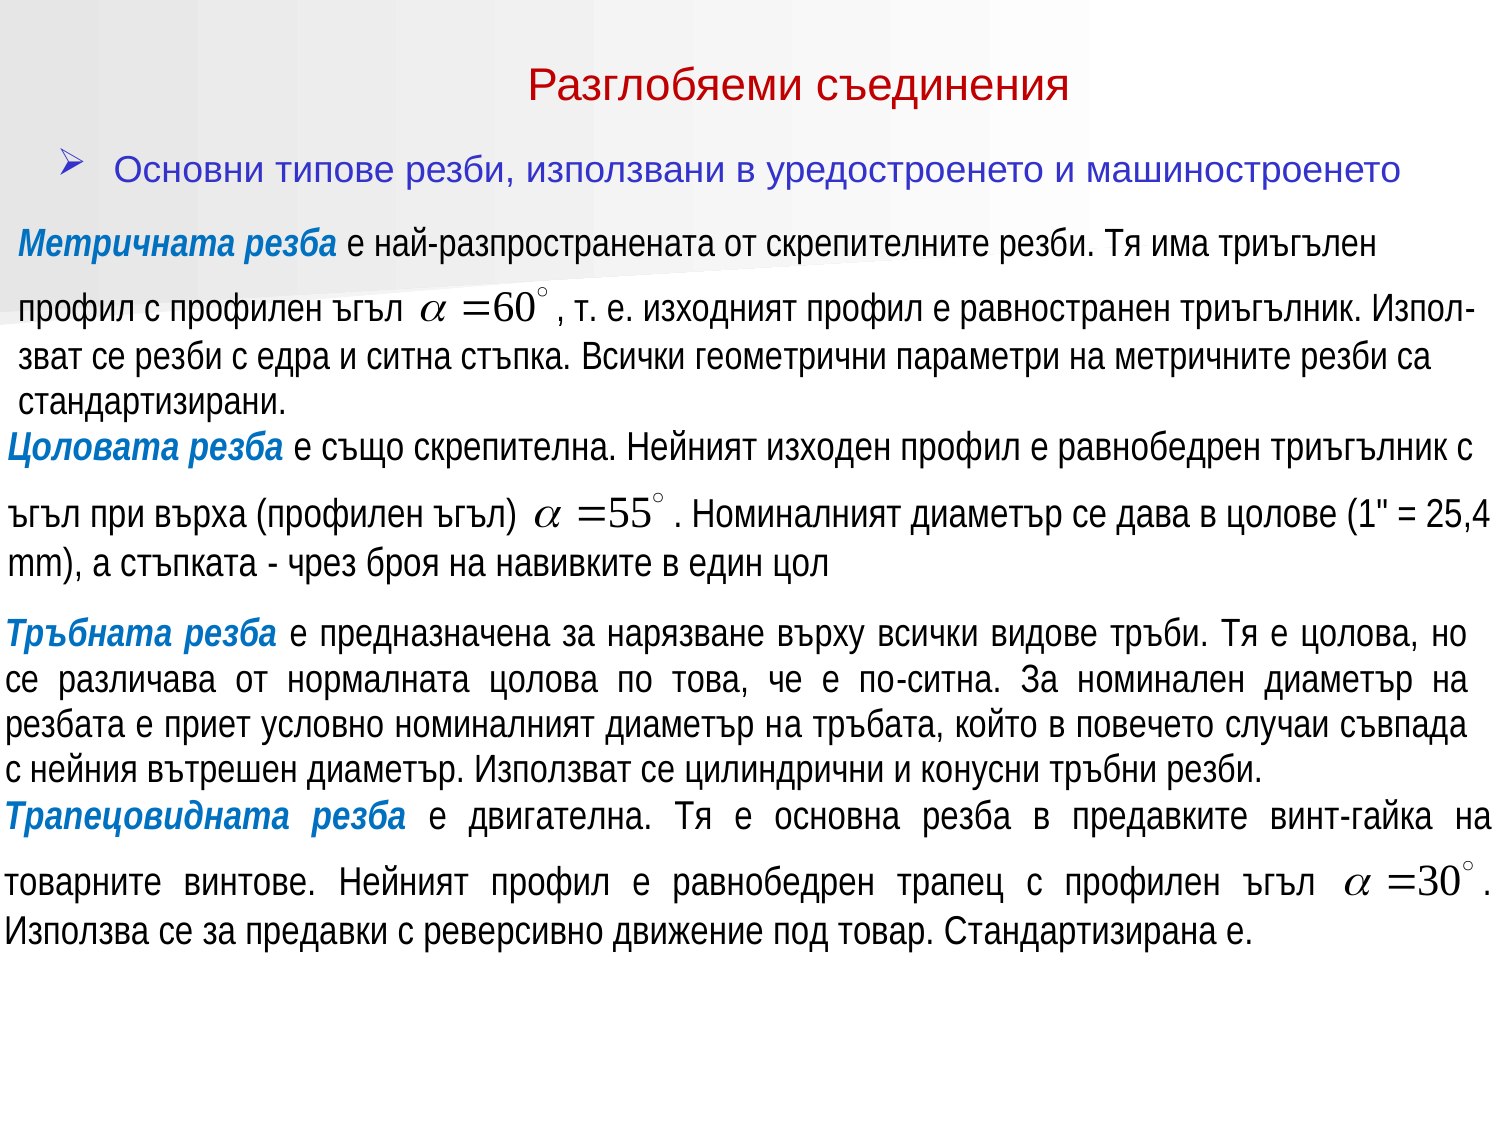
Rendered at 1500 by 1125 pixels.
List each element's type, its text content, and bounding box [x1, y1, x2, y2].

picture [4, 610, 1495, 954]
list Разглобяеми съединения [117, 46, 1463, 118]
text_box Основни типове резби, използвани в уредостроенето и машиностроенето [42, 137, 1472, 197]
picture [7, 219, 1500, 586]
